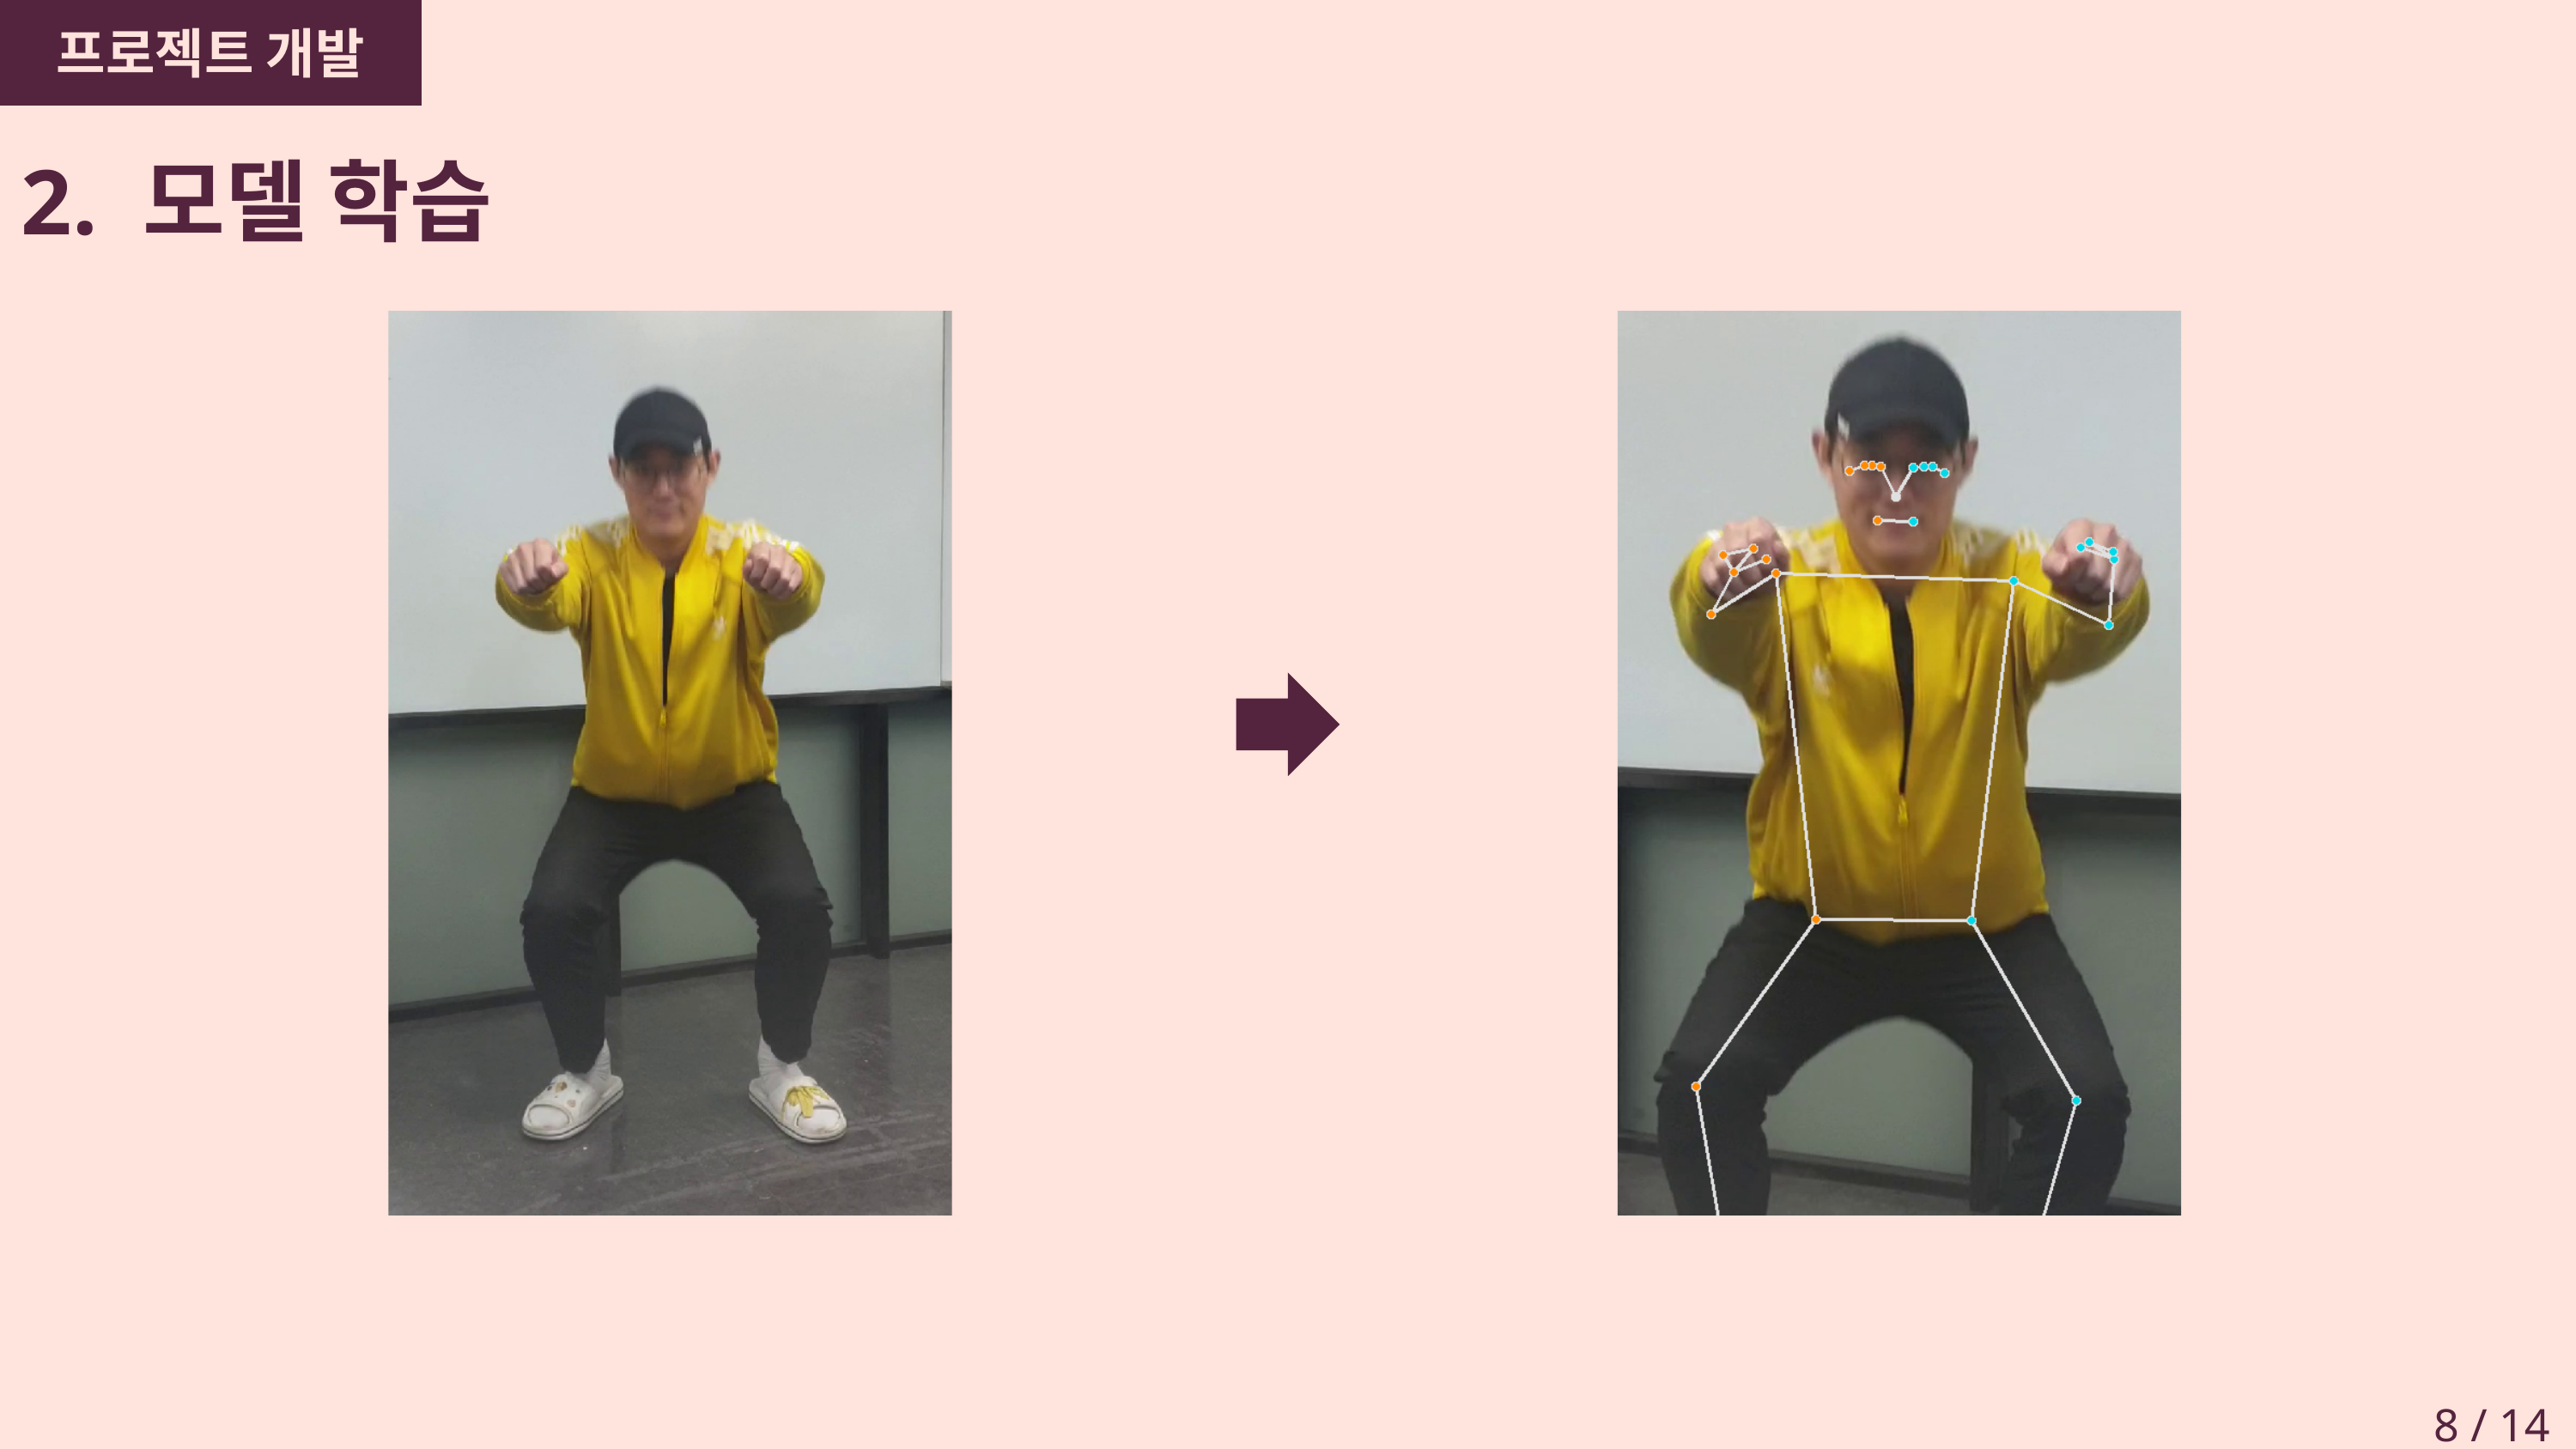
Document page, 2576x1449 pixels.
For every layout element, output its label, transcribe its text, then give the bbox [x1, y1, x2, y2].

text_box [388, 311, 952, 1216]
text_box 2. 모델 학습 [0, 127, 515, 253]
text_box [0, 0, 422, 106]
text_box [1230, 672, 1340, 777]
text_box [1617, 311, 2182, 1216]
text_box 8 / 14 [2408, 1387, 2576, 1449]
